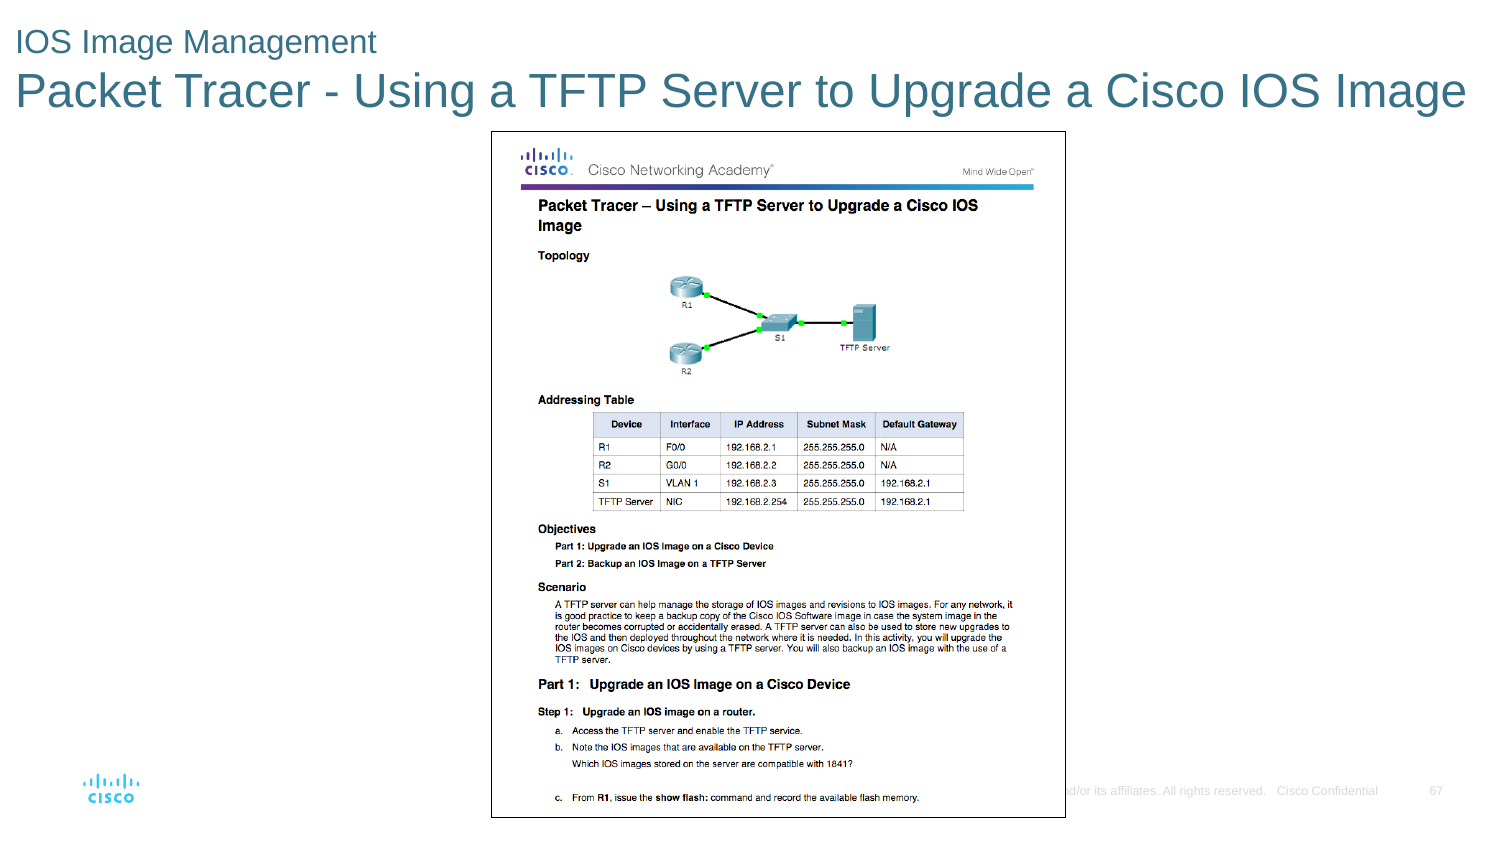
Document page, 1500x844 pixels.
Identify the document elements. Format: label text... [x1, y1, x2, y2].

title IOS Image Management Packet Tracer - Using a TFTP Server to Upgrade a Cisco IOS Image [0, 6, 1500, 131]
picture [491, 130, 1066, 818]
